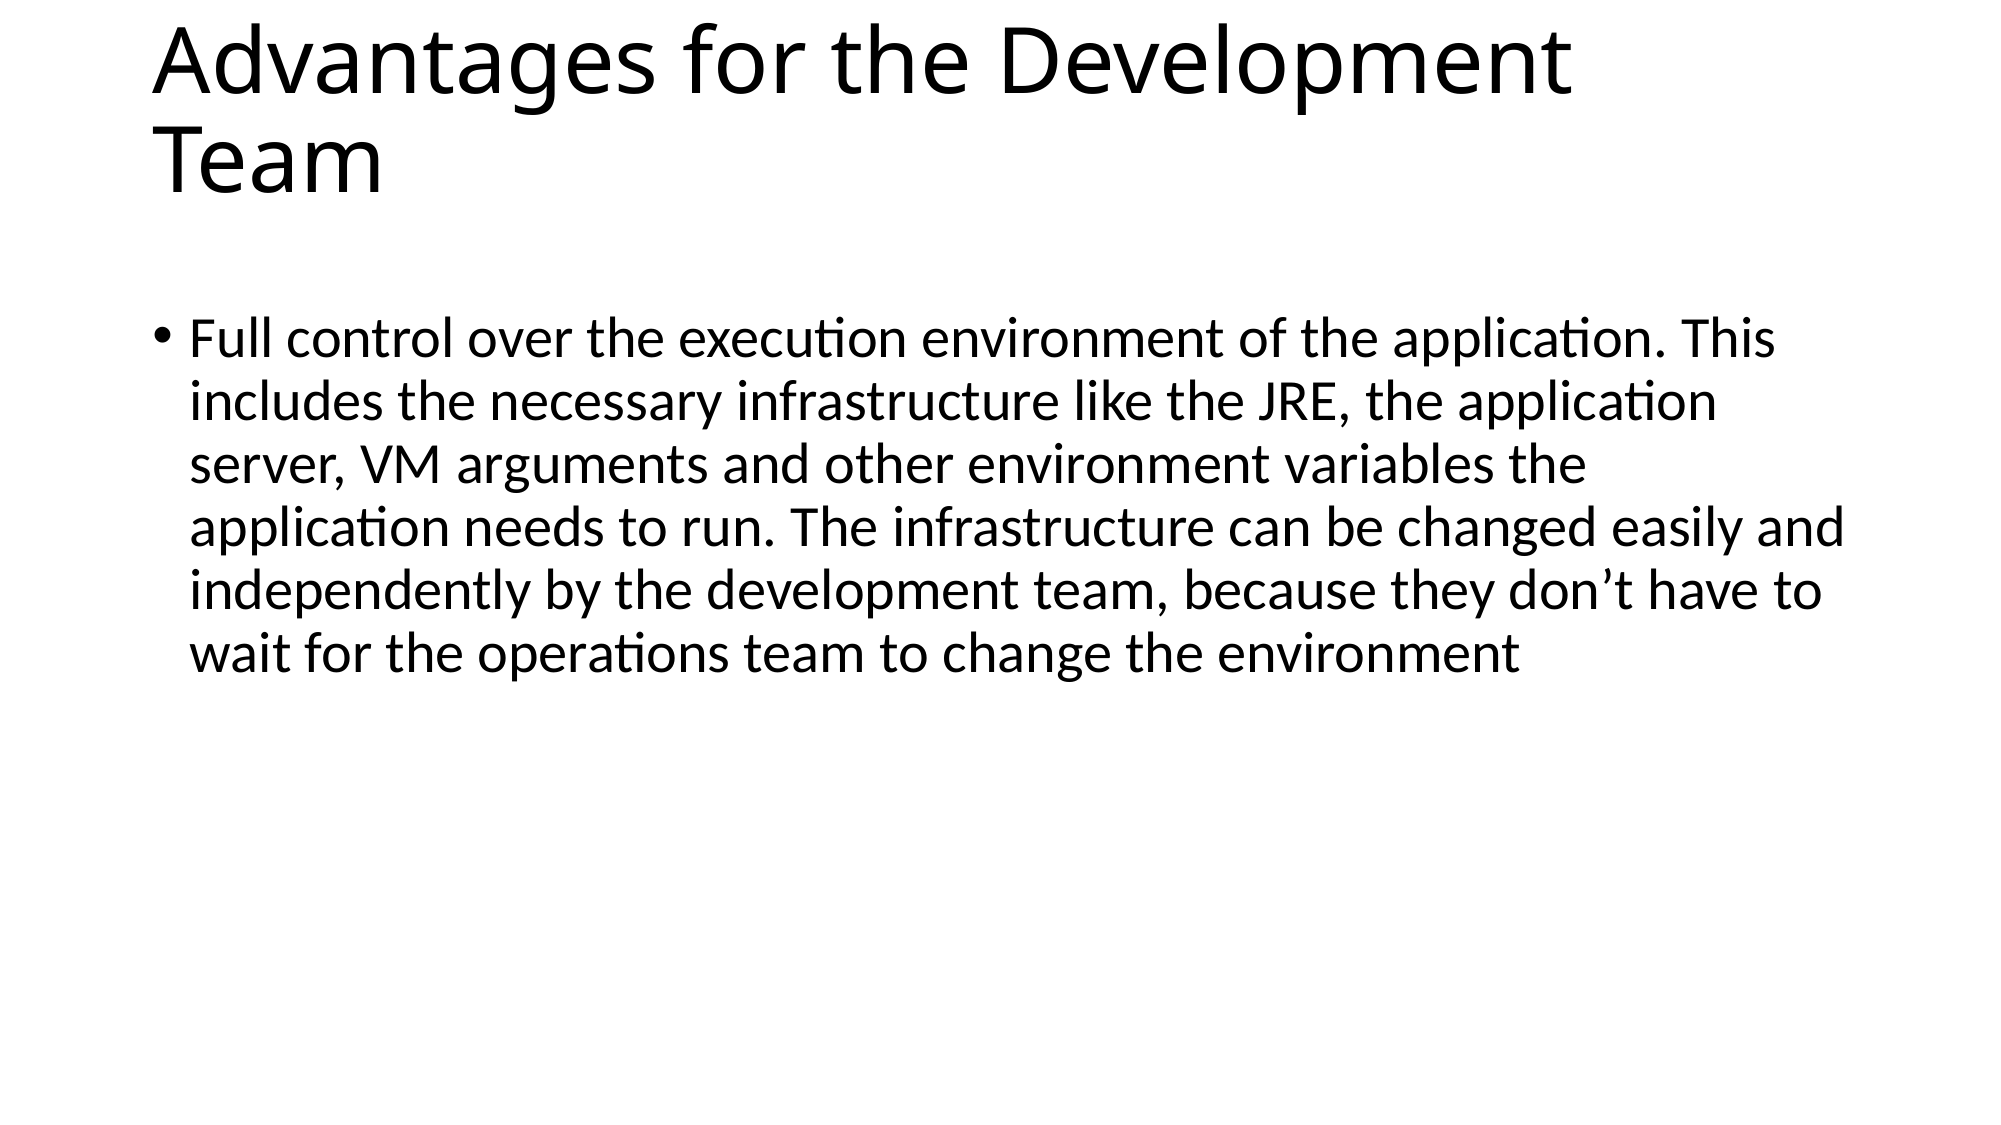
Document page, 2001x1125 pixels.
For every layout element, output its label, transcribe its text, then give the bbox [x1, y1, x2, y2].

list Full control over the execution environment of the application. This includes the necessary infrastructure like the JRE, the application server, VM arguments and other environment variables the application needs to run. The infrastructure can be changed easily and independently by the development team, because they don’t have to wait for the operations team to change the environment [137, 299, 1863, 1014]
title Advantages for the Development Team [137, 59, 1863, 278]
